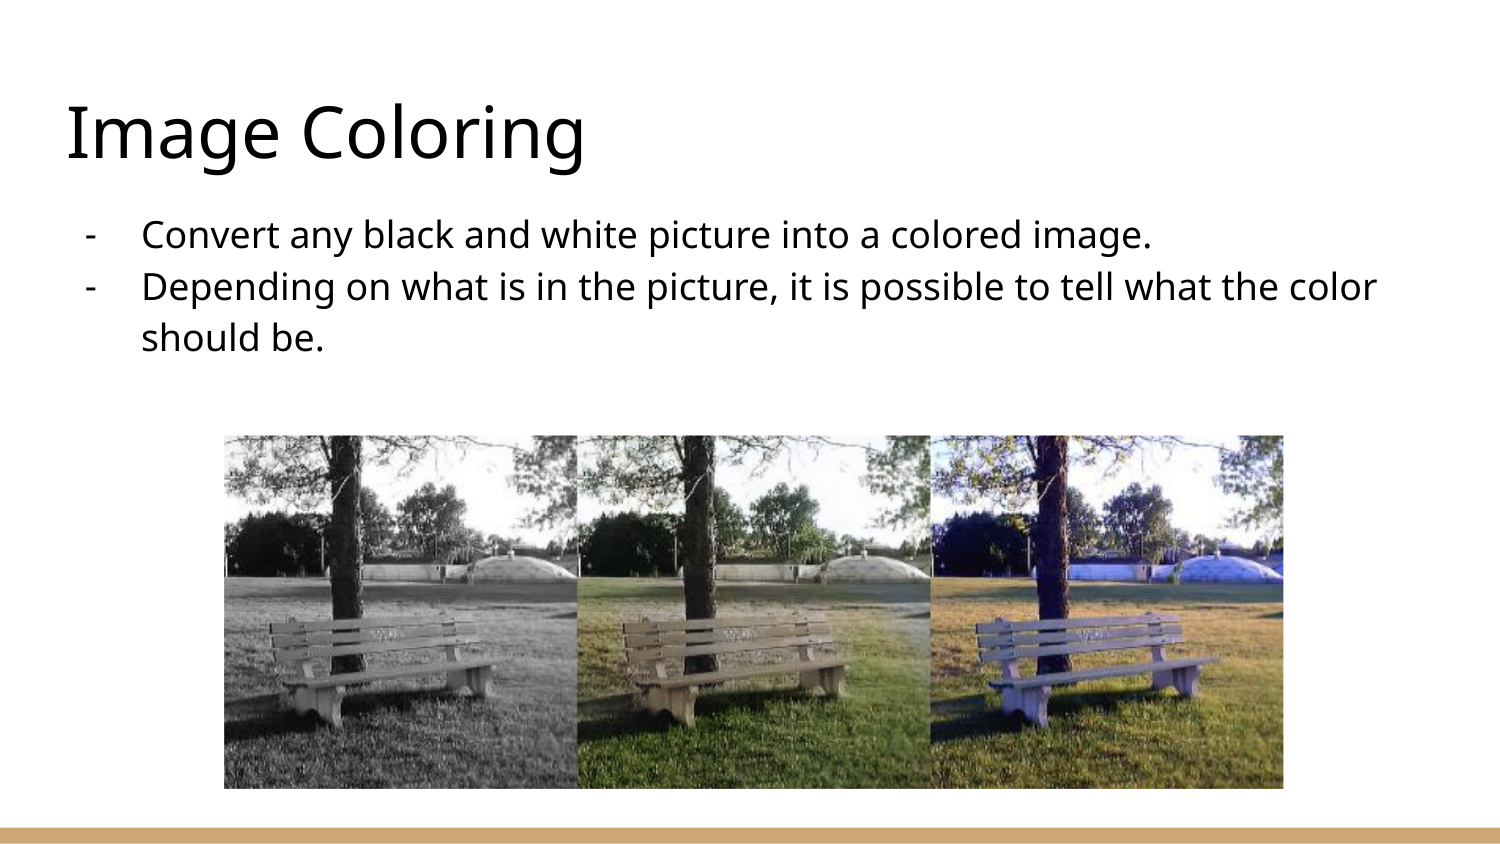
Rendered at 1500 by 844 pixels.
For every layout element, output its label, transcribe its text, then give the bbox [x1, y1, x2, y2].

list Convert any black and white picture into a colored image. Depending on what is in the picture, it is possible to tell what the color should be. [51, 189, 1449, 374]
picture [212, 415, 1288, 797]
title Image Coloring [51, 51, 1449, 189]
